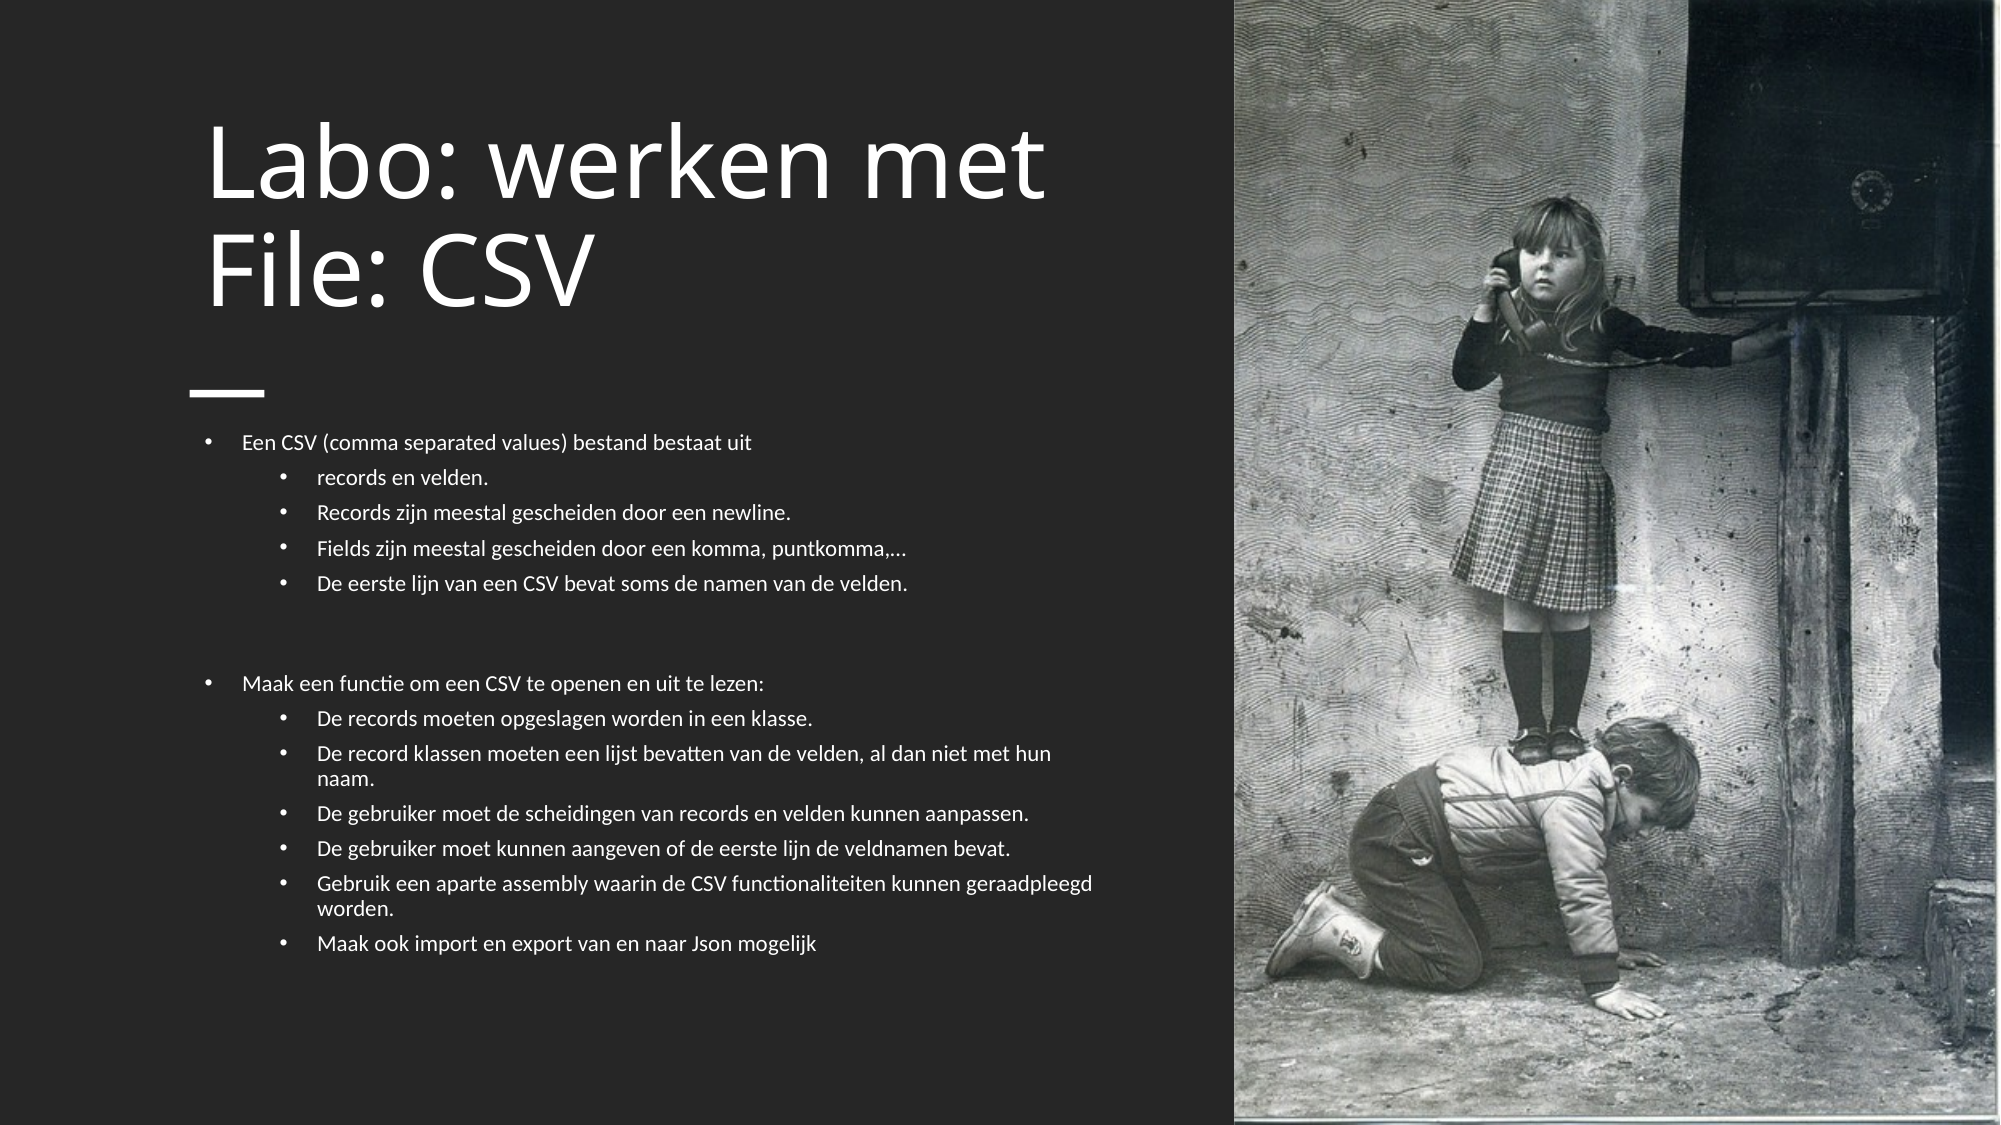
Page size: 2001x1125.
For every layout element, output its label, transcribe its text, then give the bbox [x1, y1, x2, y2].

list Een CSV (comma separated values) bestand bestaat uit records en velden. Records zijn meestal gescheiden door een newline. Fields zijn meestal gescheiden door een komma, puntkomma,… De eerste lijn van een CSV bevat soms de namen van de velden. Maak een functie om een CSV te openen en uit te lezen: De records moeten opgeslagen worden in een klasse. De record klassen moeten een lijst bevatten van de velden, al dan niet met hun naam. De gebruiker moet de scheidingen van records en velden kunnen aanpassen. De gebruiker moet kunnen aangeven of de eerste lijn de veldnamen bevat. Gebruik een aparte assembly waarin de CSV functionaliteiten kunnen geraadpleegd worden. Maak ook import en export van en naar Json mogelijk [189, 423, 1131, 1014]
text_box [188, 389, 265, 398]
picture [1234, 0, 2000, 1125]
text_box [0, 0, 1234, 1125]
title Labo: werken met File: CSV [189, 104, 1131, 372]
